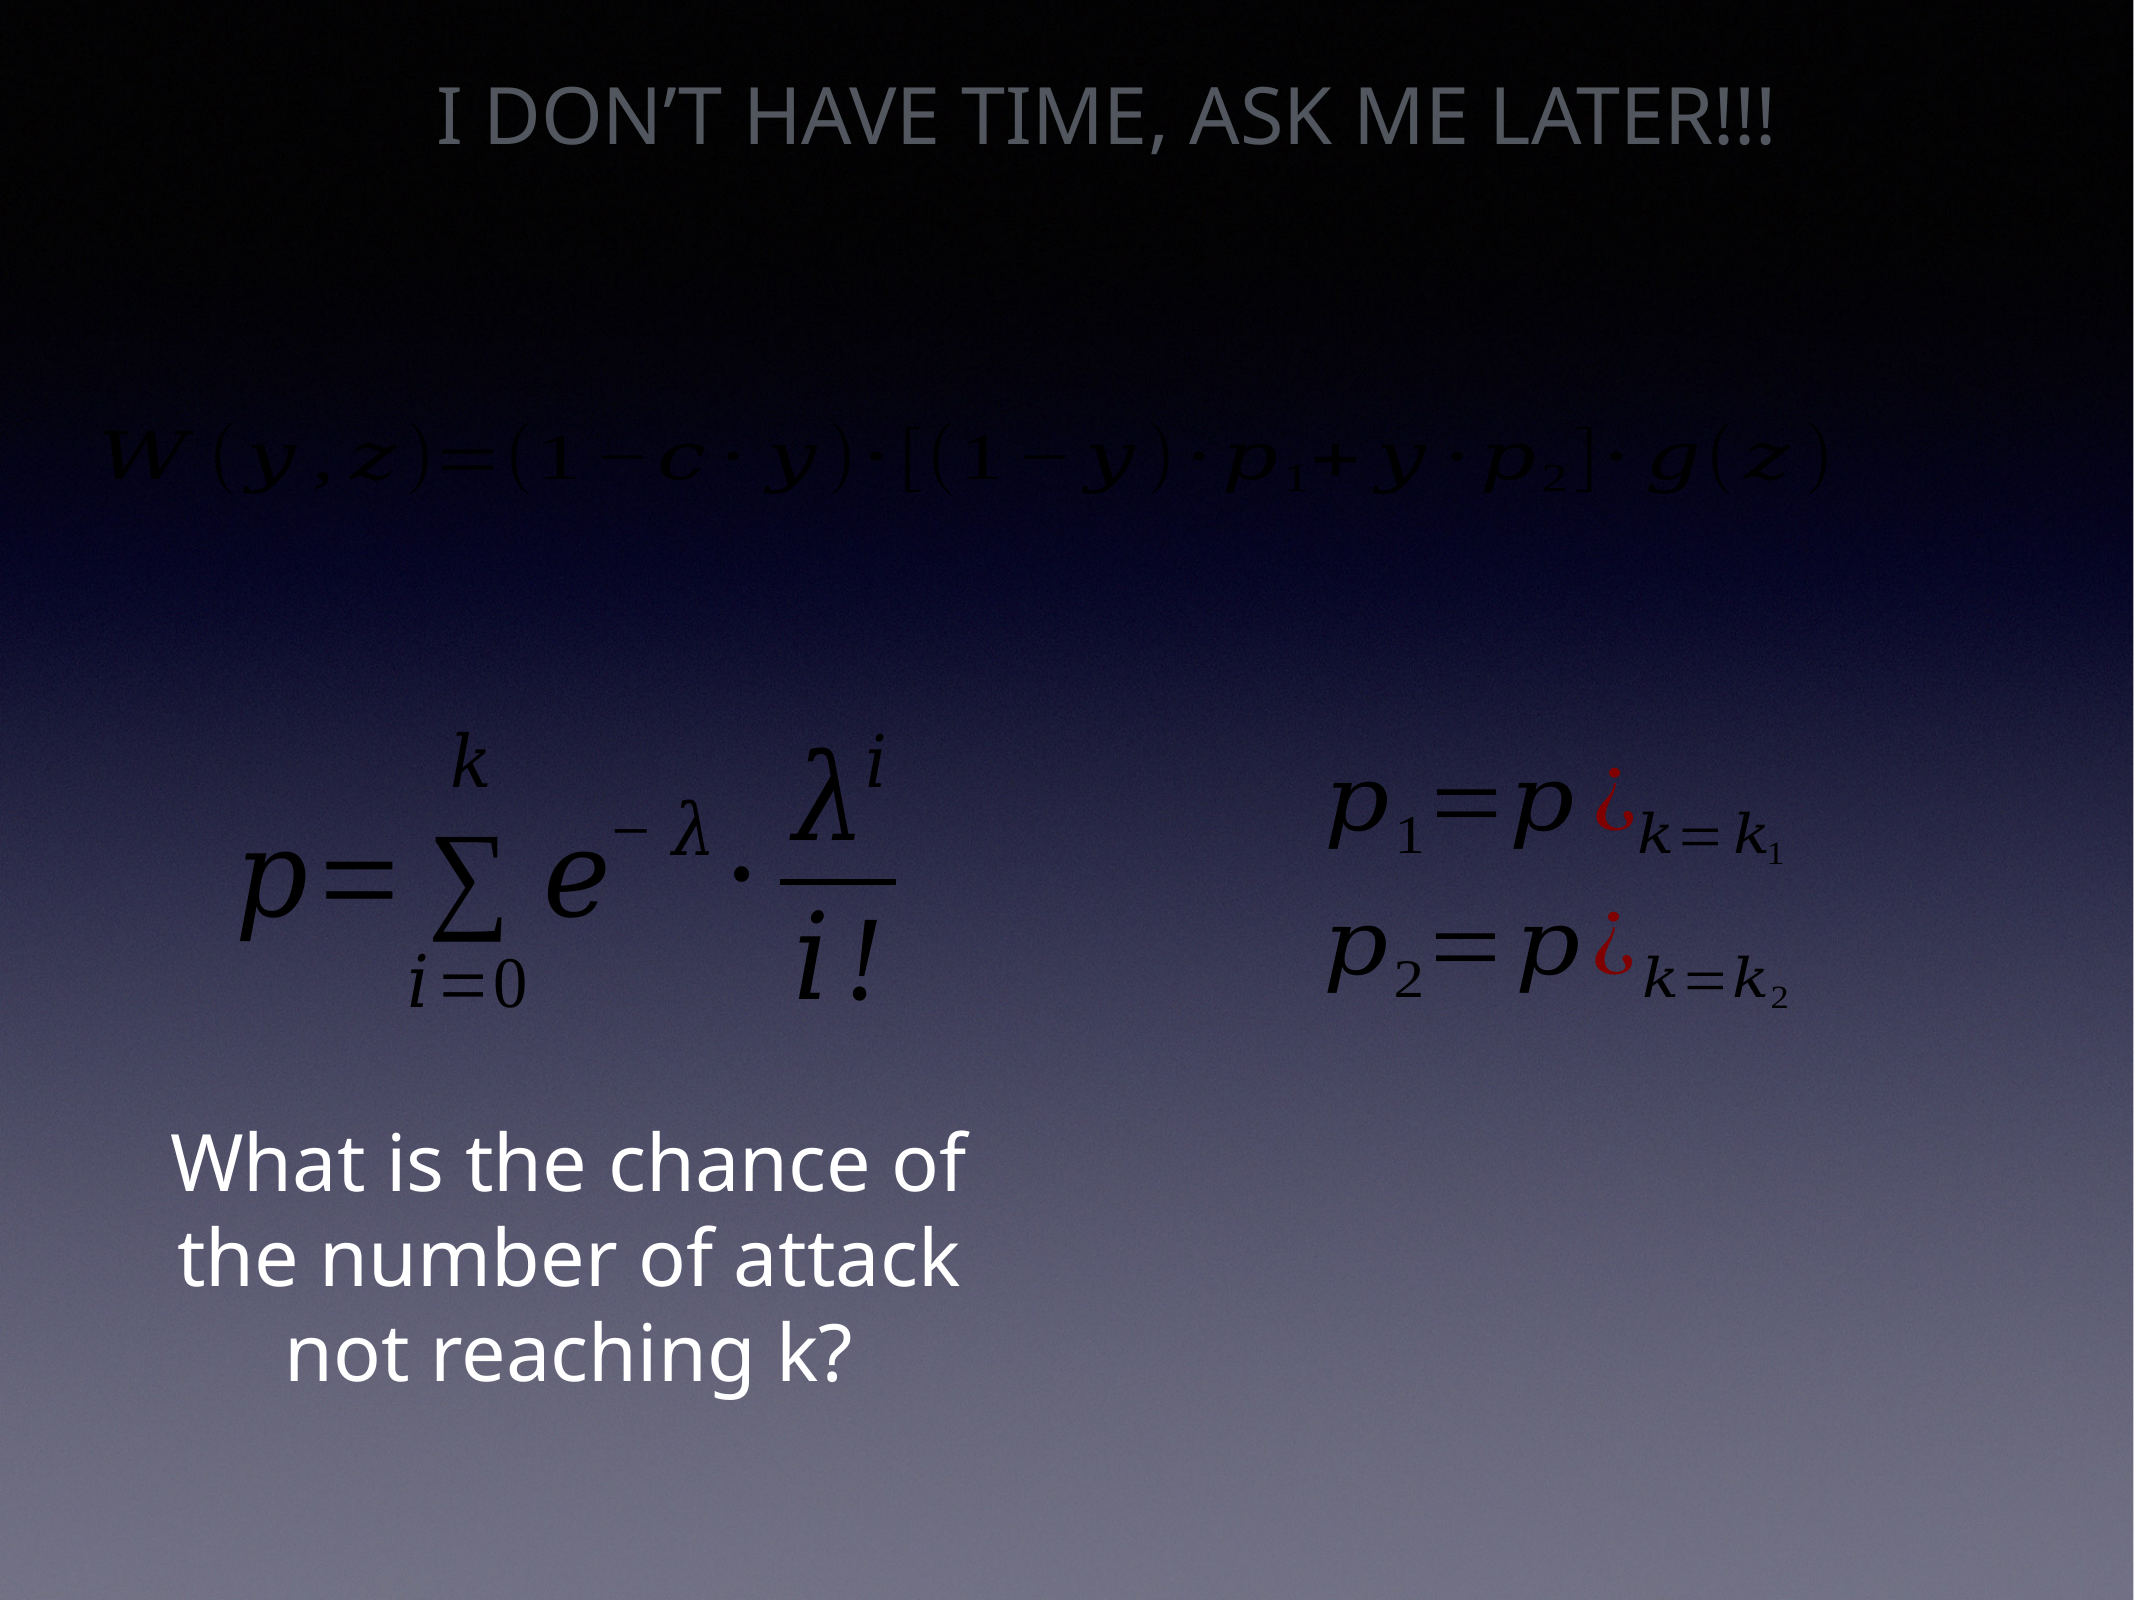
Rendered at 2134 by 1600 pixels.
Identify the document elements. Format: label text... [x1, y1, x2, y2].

picture [0, 0, 2134, 1600]
text_box What is the chance of the number of attack not reaching k? [145, 1103, 993, 1406]
text_box I DON’T HAVE TIME, ASK ME LATER!!! [427, 56, 1787, 169]
